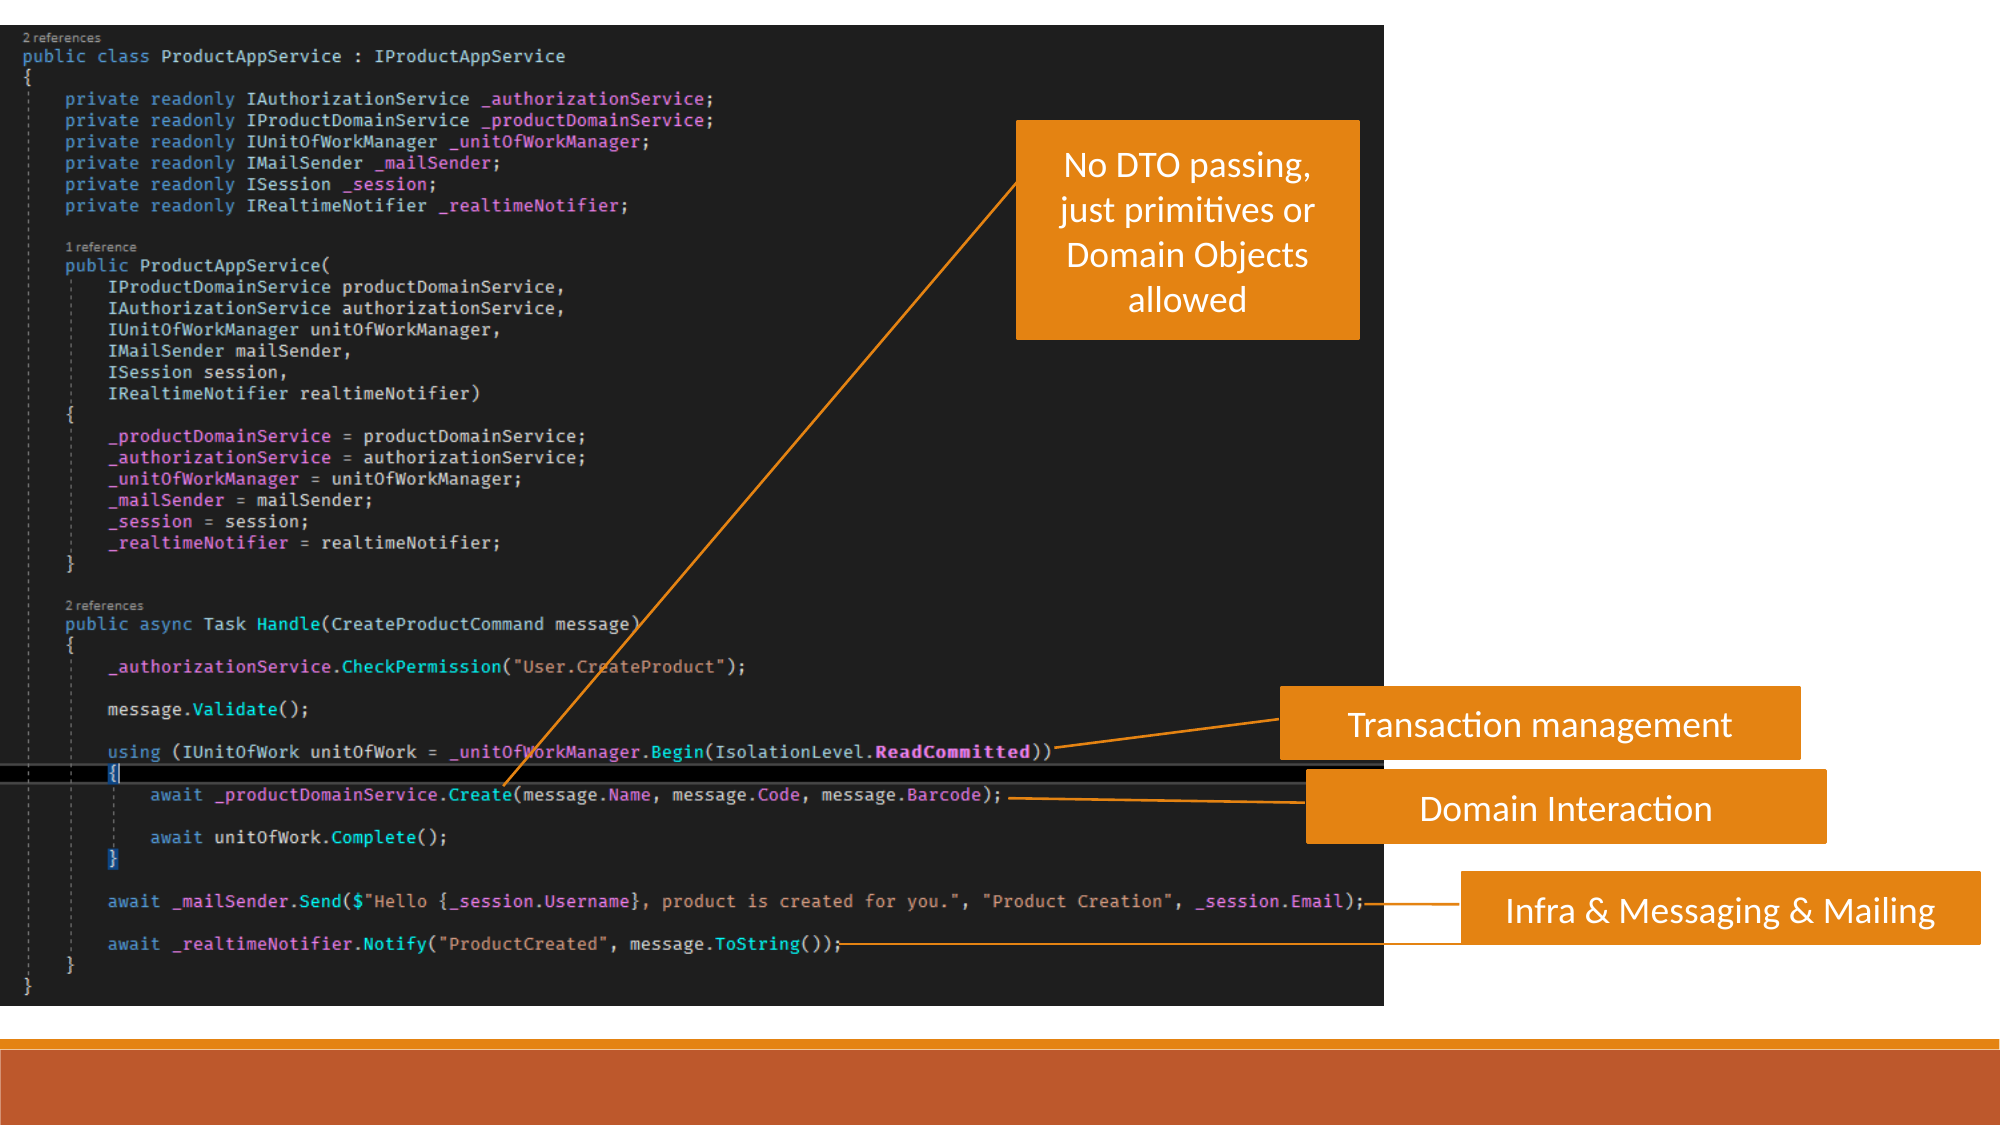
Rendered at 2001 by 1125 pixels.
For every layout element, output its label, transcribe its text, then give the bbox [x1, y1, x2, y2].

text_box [838, 907, 1463, 945]
picture [0, 24, 1384, 1006]
text_box Domain Interaction [1390, 769, 1827, 844]
text_box Infra & Messaging & Mailing [1461, 871, 1981, 945]
text_box Transaction management [1390, 686, 1801, 760]
